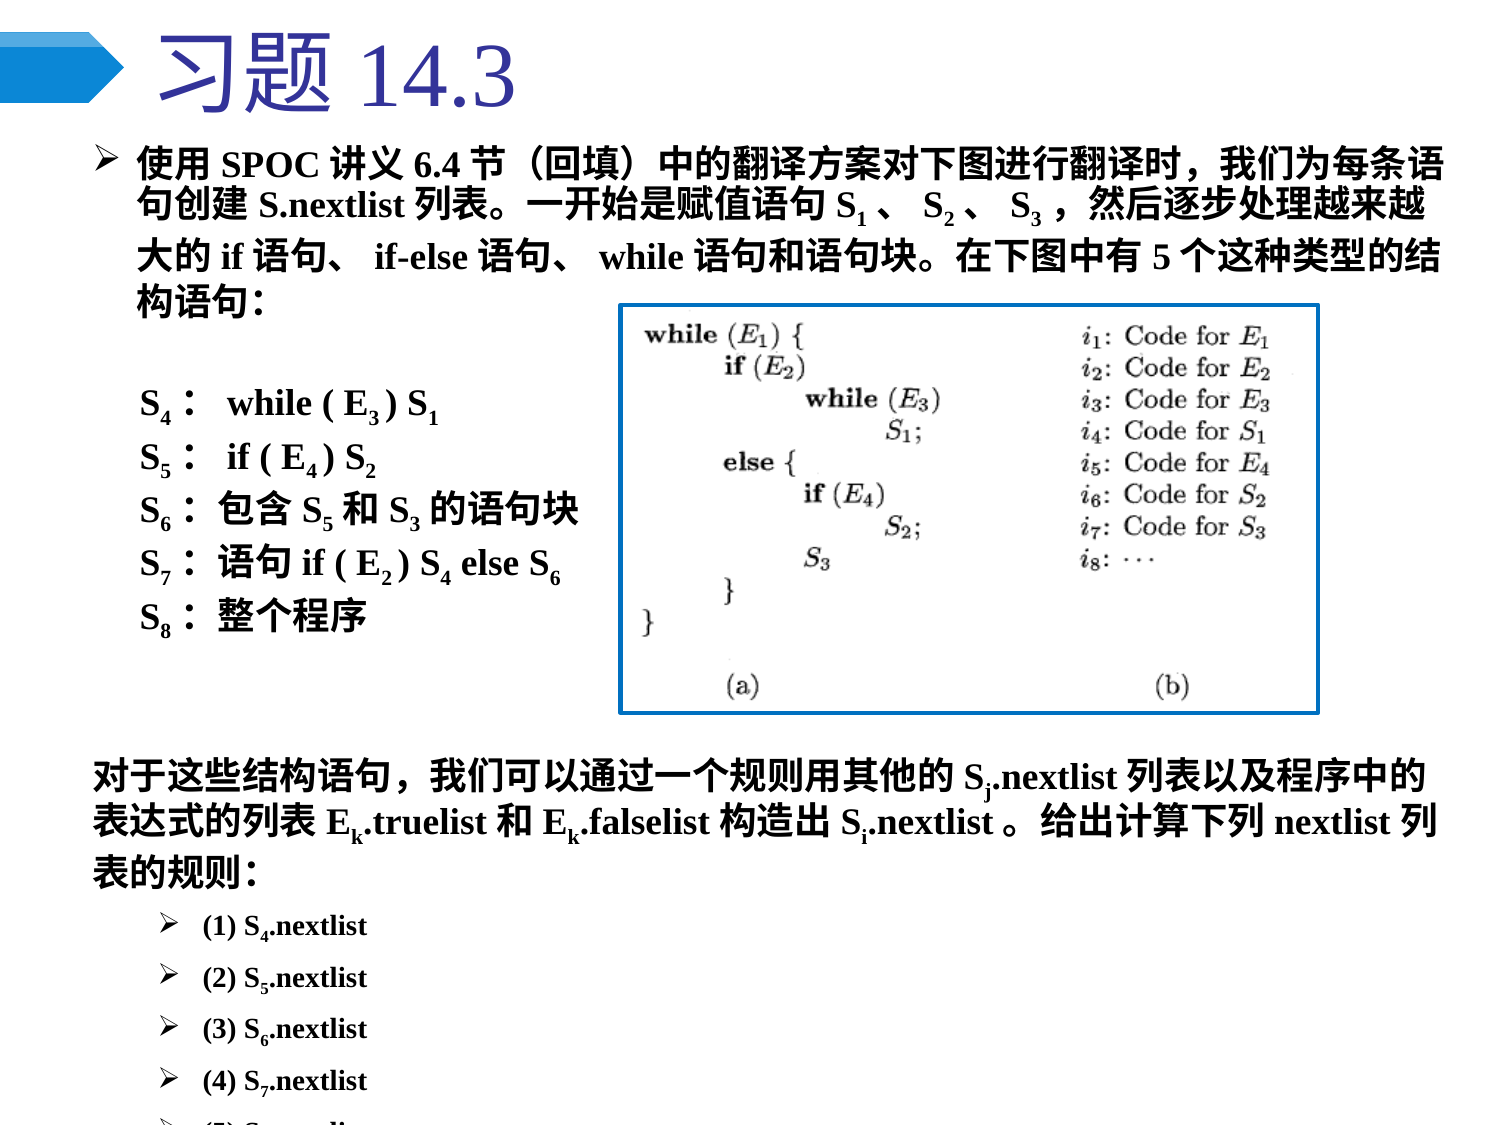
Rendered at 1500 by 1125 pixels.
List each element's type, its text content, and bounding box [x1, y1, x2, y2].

title 习题14.3 [135, 26, 1468, 132]
list 使用SPOC讲义6.4节（回填）中的翻译方案对下图进行翻译时，我们为每条语句创建S.nextlist列表。一开始是赋值语句S1、S2、S3，然后逐步处理越来越大的if语句、if-else语句、while语句和语句块。在下图中有5个这种类型的结构语句： S4：while ( E3 ) S1 S5：if ( E4 ) S2 S6：包含S5和S3的语句块 S7：语句if ( E2 ) S4 else S6 S8：整个程序 对于这些结构语句，我们可以通过一个规则用其他的Sj.nextlist列表以及程序中的表达式的列表Ek.truelist和Ek.falselist构造出Si.nextlist。给出计算下列nextlist列表的规则： (1) S4.nextlist (2) S5.nextlist (3) S6.nextlist (4) S7.nextlist (5) S8.nextlist [77, 131, 1468, 934]
text_box [1298, 303, 1320, 715]
picture [620, 294, 1295, 714]
